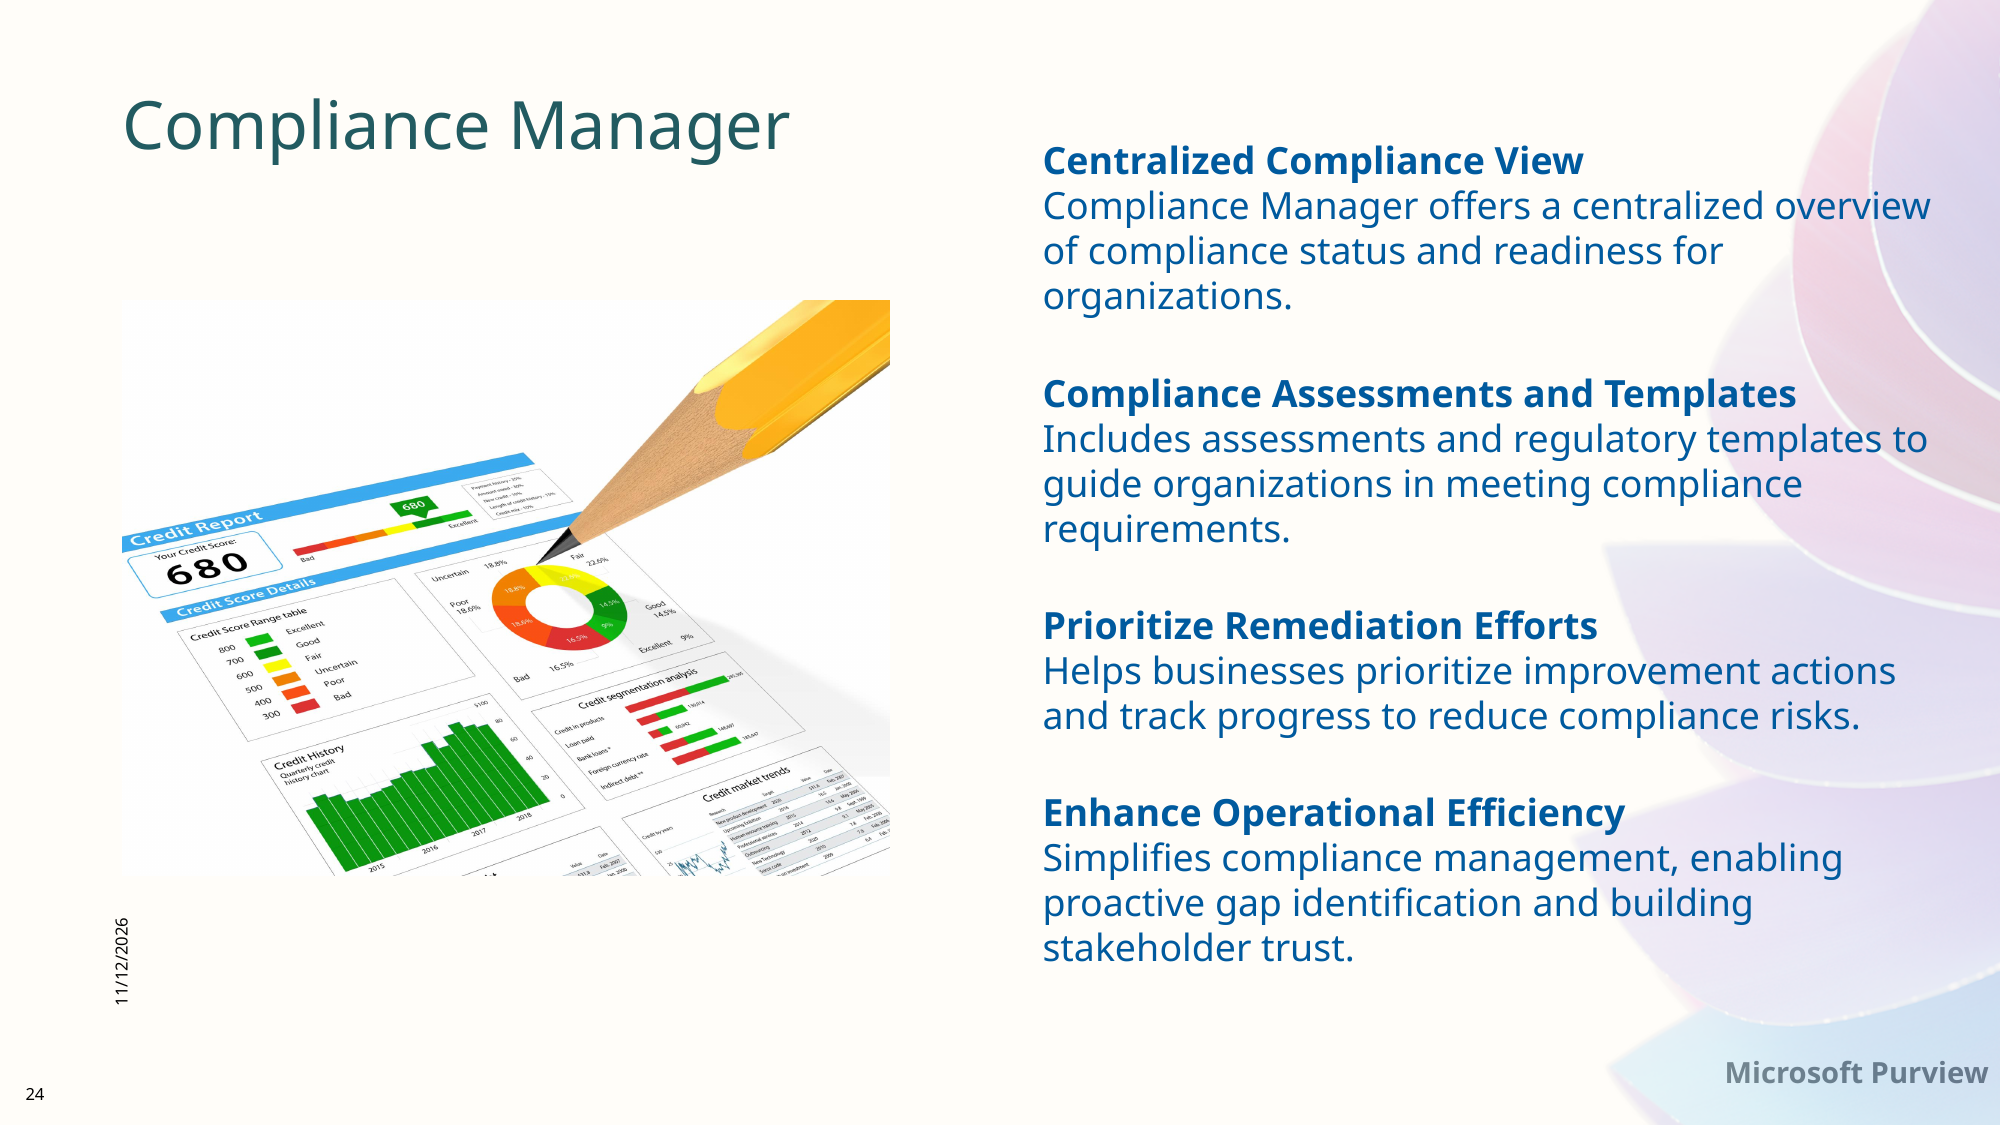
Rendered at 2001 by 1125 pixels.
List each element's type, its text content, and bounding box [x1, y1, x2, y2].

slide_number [87, 775, 158, 1021]
list Centralized Compliance View Compliance Manager offers a centralized overview of compliance status and readiness for organizations. Compliance Assessments and Templates Includes assessments and regulatory templates to guide organizations in meeting compliance requirements. Prioritize Remediation Efforts Helps businesses prioritize improvement actions and track progress to reduce compliance risks. Enhance Operational Efficiency Simplifies compliance management, enabling proactive gap identification and building stakeholder trust. [1027, 130, 1959, 1047]
slide_number 24 [0, 1065, 71, 1125]
picture [122, 300, 890, 876]
title Compliance Manager [122, 92, 889, 300]
